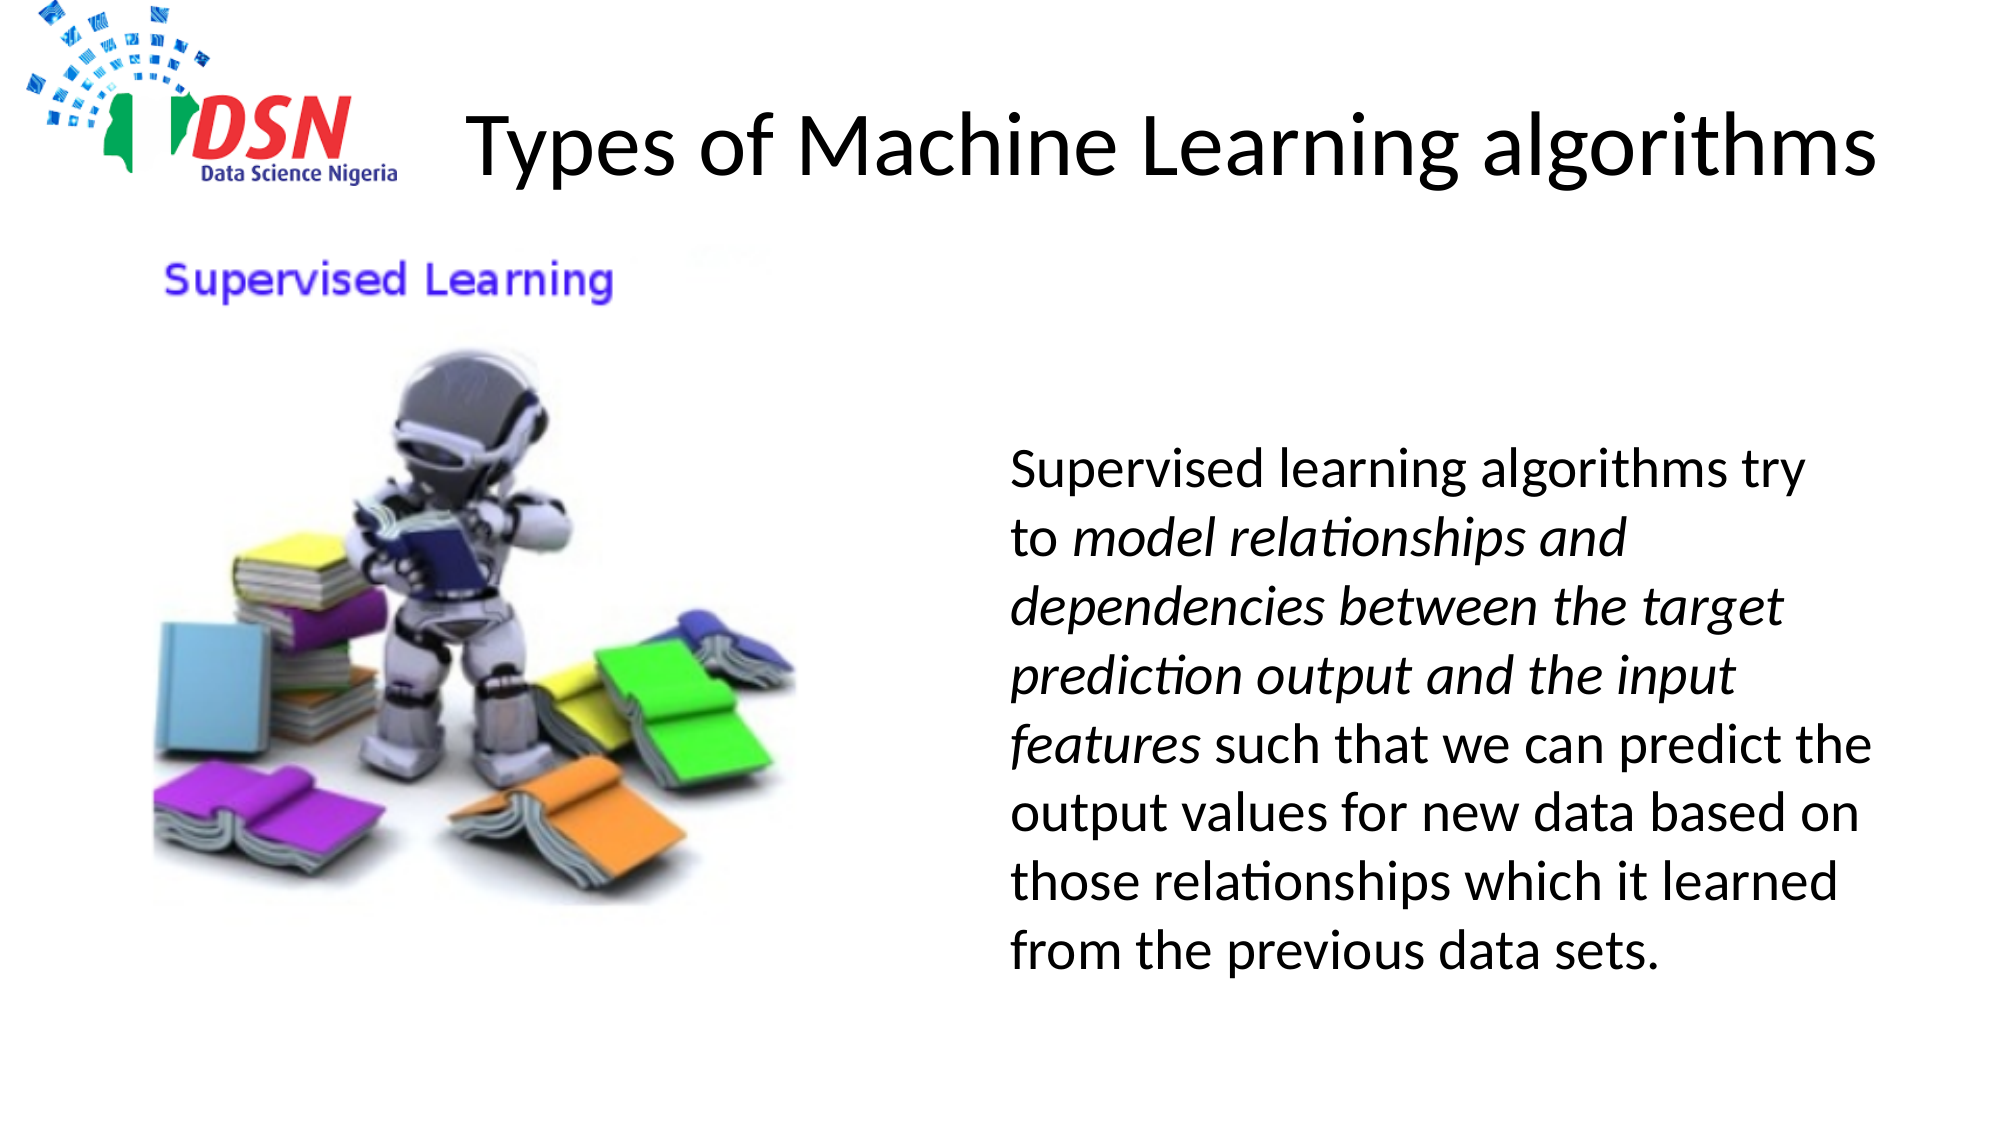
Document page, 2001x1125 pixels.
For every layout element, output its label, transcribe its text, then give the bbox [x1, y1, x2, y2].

picture [143, 243, 822, 1006]
title Types of Machine Learning algorithms [445, 45, 1900, 233]
list Supervised learning algorithms try to model relationships and dependencies between the target prediction output and the input features such that we can predict the output values for new data based on those relationships which it learned from the previous data sets. [943, 262, 1900, 1005]
picture [26, 0, 397, 186]
